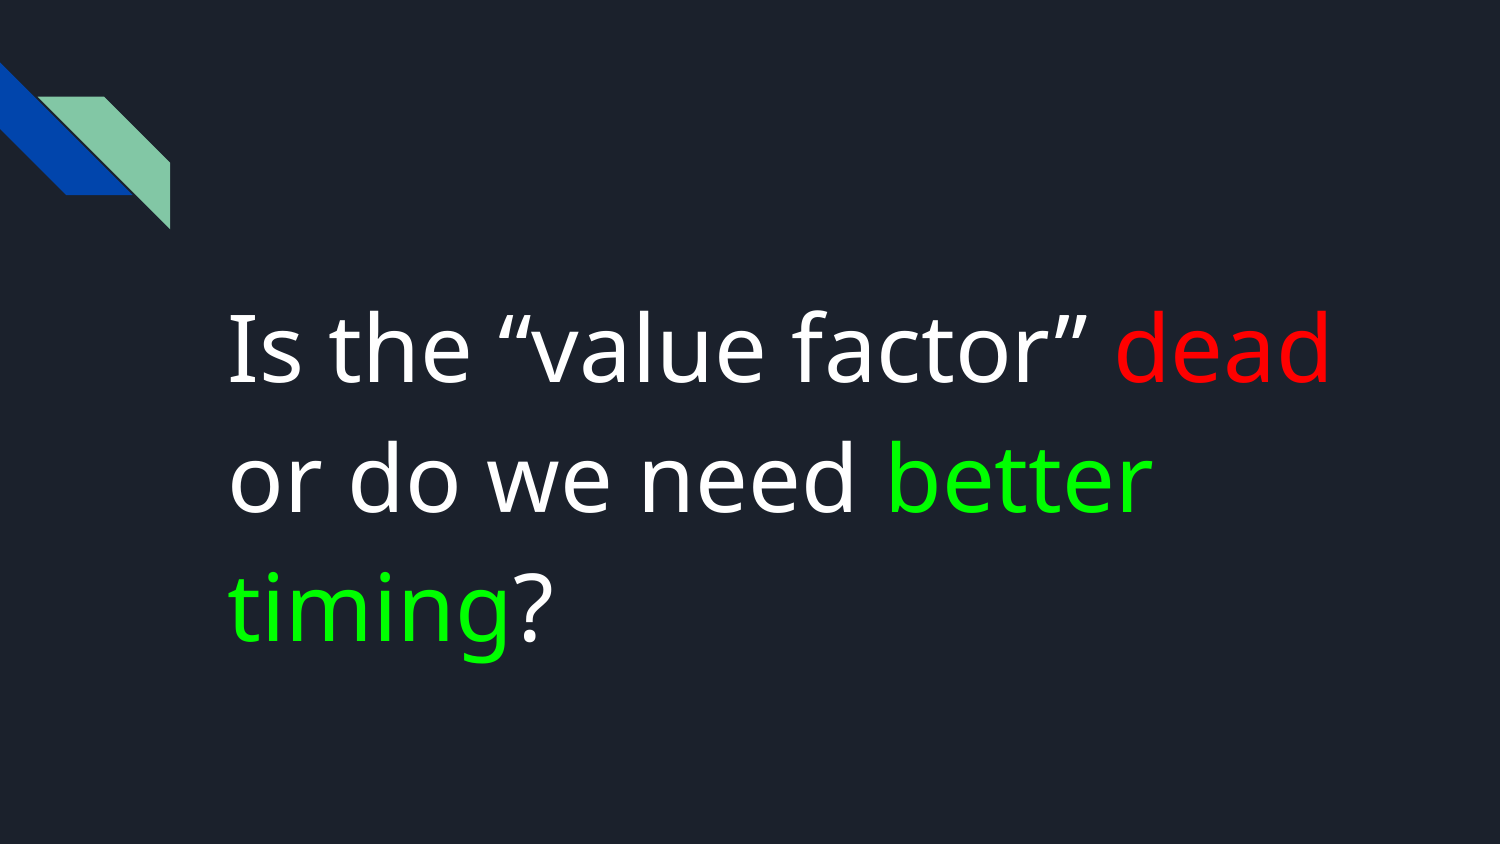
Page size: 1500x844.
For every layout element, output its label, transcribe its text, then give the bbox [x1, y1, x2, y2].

list Is the “value factor” dead or do we need better timing? [212, 257, 1368, 735]
